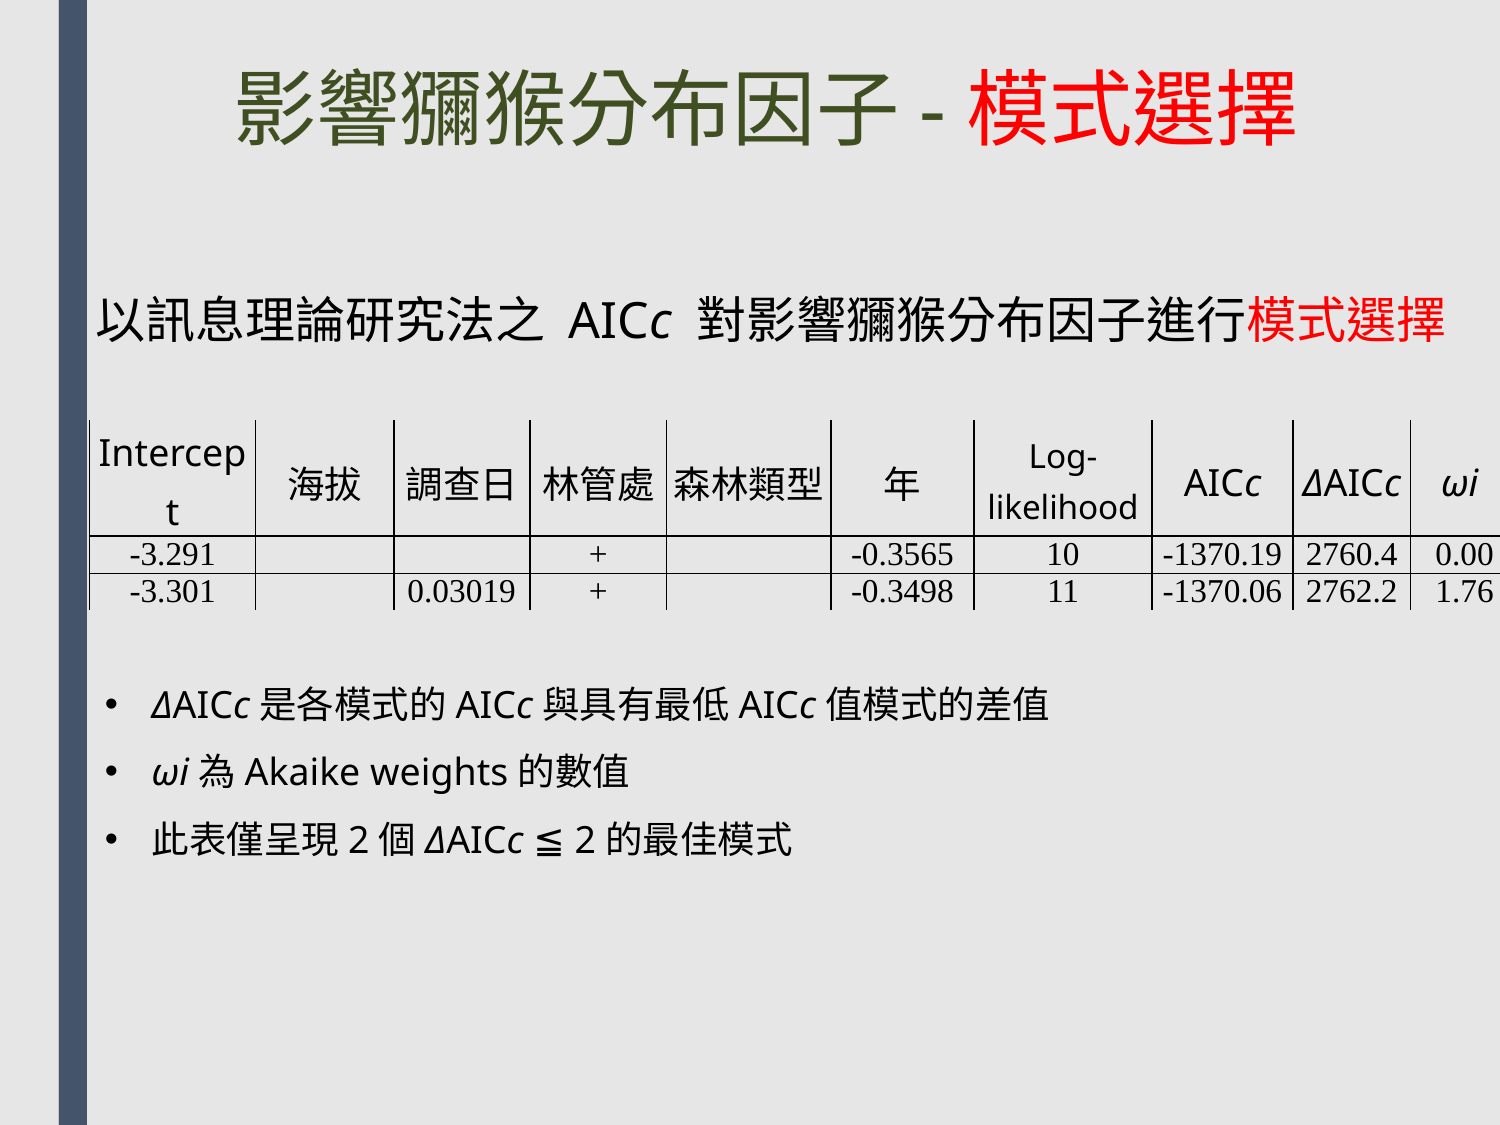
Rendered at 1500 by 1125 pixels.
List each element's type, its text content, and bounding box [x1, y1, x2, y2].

table_cell + [531, 574, 666, 610]
table_cell + [531, 537, 666, 573]
table_cell [256, 537, 393, 573]
table_cell 2760.4 [1294, 537, 1410, 573]
table_header 海拔 [256, 420, 393, 535]
table_cell 0.03019 [395, 574, 529, 610]
table_header 調查日 [395, 420, 529, 535]
table_cell 2762.2 [1294, 574, 1410, 610]
table_header AICc [1153, 420, 1292, 535]
table_header ωi [1411, 420, 1500, 535]
table_cell 1.76 [1411, 574, 1500, 610]
table_cell [395, 537, 529, 573]
table_header 年 [832, 420, 973, 535]
table_header Intercept [90, 420, 255, 535]
table_cell -3.301 [90, 574, 255, 610]
table_cell 11 [975, 574, 1151, 610]
title 影響獼猴分布因子-模式選擇 [218, 19, 1480, 207]
text_box 以訊息理論研究法之 AICc 對影響獼猴分布因子進行模式選擇 [80, 280, 1500, 356]
table_cell -0.3565 [832, 537, 973, 573]
table_cell 10 [975, 537, 1151, 573]
table_cell [667, 537, 830, 573]
table_cell 0.00 [1411, 537, 1500, 573]
table_header Log- likelihood [975, 420, 1151, 535]
table_header ΔAICc [1294, 420, 1410, 535]
table_header 森林類型 [667, 420, 830, 535]
text_box ΔAICc是各模式的AICc與具有最低AICc值模式的差值 ωi為Akaike weights的數值 此表僅呈現2個ΔAICc ≦ 2的最佳模式 [89, 650, 1451, 869]
table_cell -3.291 [90, 537, 255, 573]
table_cell [256, 574, 393, 610]
table_header 林管處 [531, 420, 666, 535]
table_cell -1370.19 [1153, 537, 1292, 573]
table_cell [667, 574, 830, 610]
table_cell -0.3498 [832, 574, 973, 610]
table_cell -1370.06 [1153, 574, 1292, 610]
